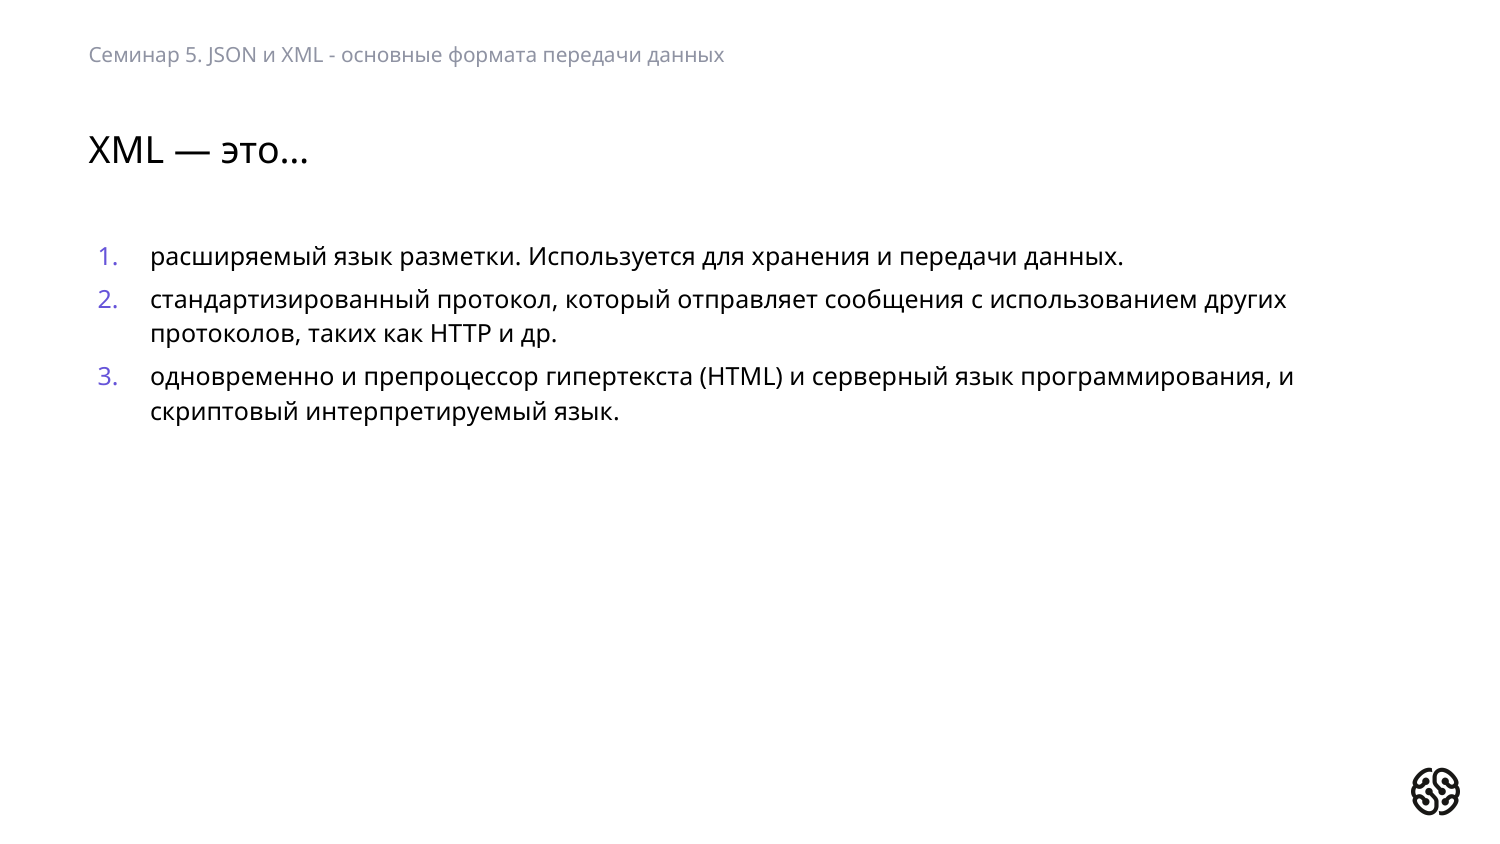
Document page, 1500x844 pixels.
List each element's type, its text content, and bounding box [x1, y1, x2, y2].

subtitle Семинар 5. JSON и XML - основные формата передачи данных [88, 24, 1412, 84]
subtitle расширяемый язык разметки. Используется для хранения и передачи данных. стандартизированный протокол, который отправляет сообщения с использованием других протоколов, таких как HTTP и др. одновременно и препроцессор гипертекста (HTML) и серверный язык программирования, и скриптовый интерпретируемый язык. [88, 260, 1412, 739]
picture [1411, 767, 1460, 816]
title XML — это… [88, 118, 1412, 260]
